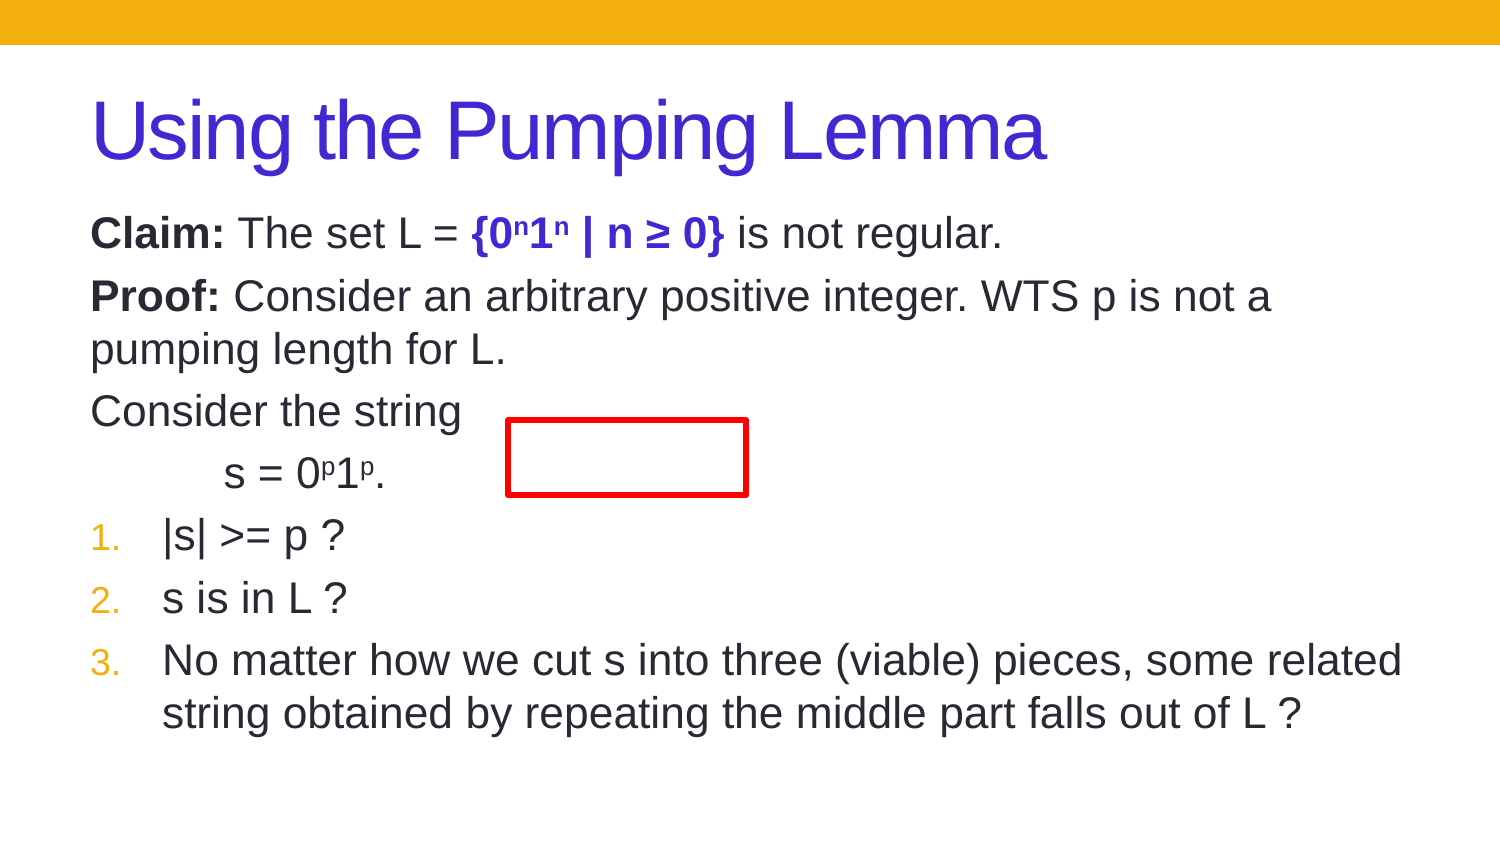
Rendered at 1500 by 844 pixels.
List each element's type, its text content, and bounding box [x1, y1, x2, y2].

text_box [506, 418, 748, 497]
list Claim: The set L = {0n1n | n ≥ 0} is not regular. Proof: Consider an arbitrary positive integer. WTS p is not a pumping length for L. Consider the string s = 0p1p. |s| >= p ? s is in L ? No matter how we cut s into three (viable) pieces, some related string obtained by repeating the middle part falls out of L ? [75, 196, 1425, 797]
title Using the Pumping Lemma [75, 65, 1425, 188]
